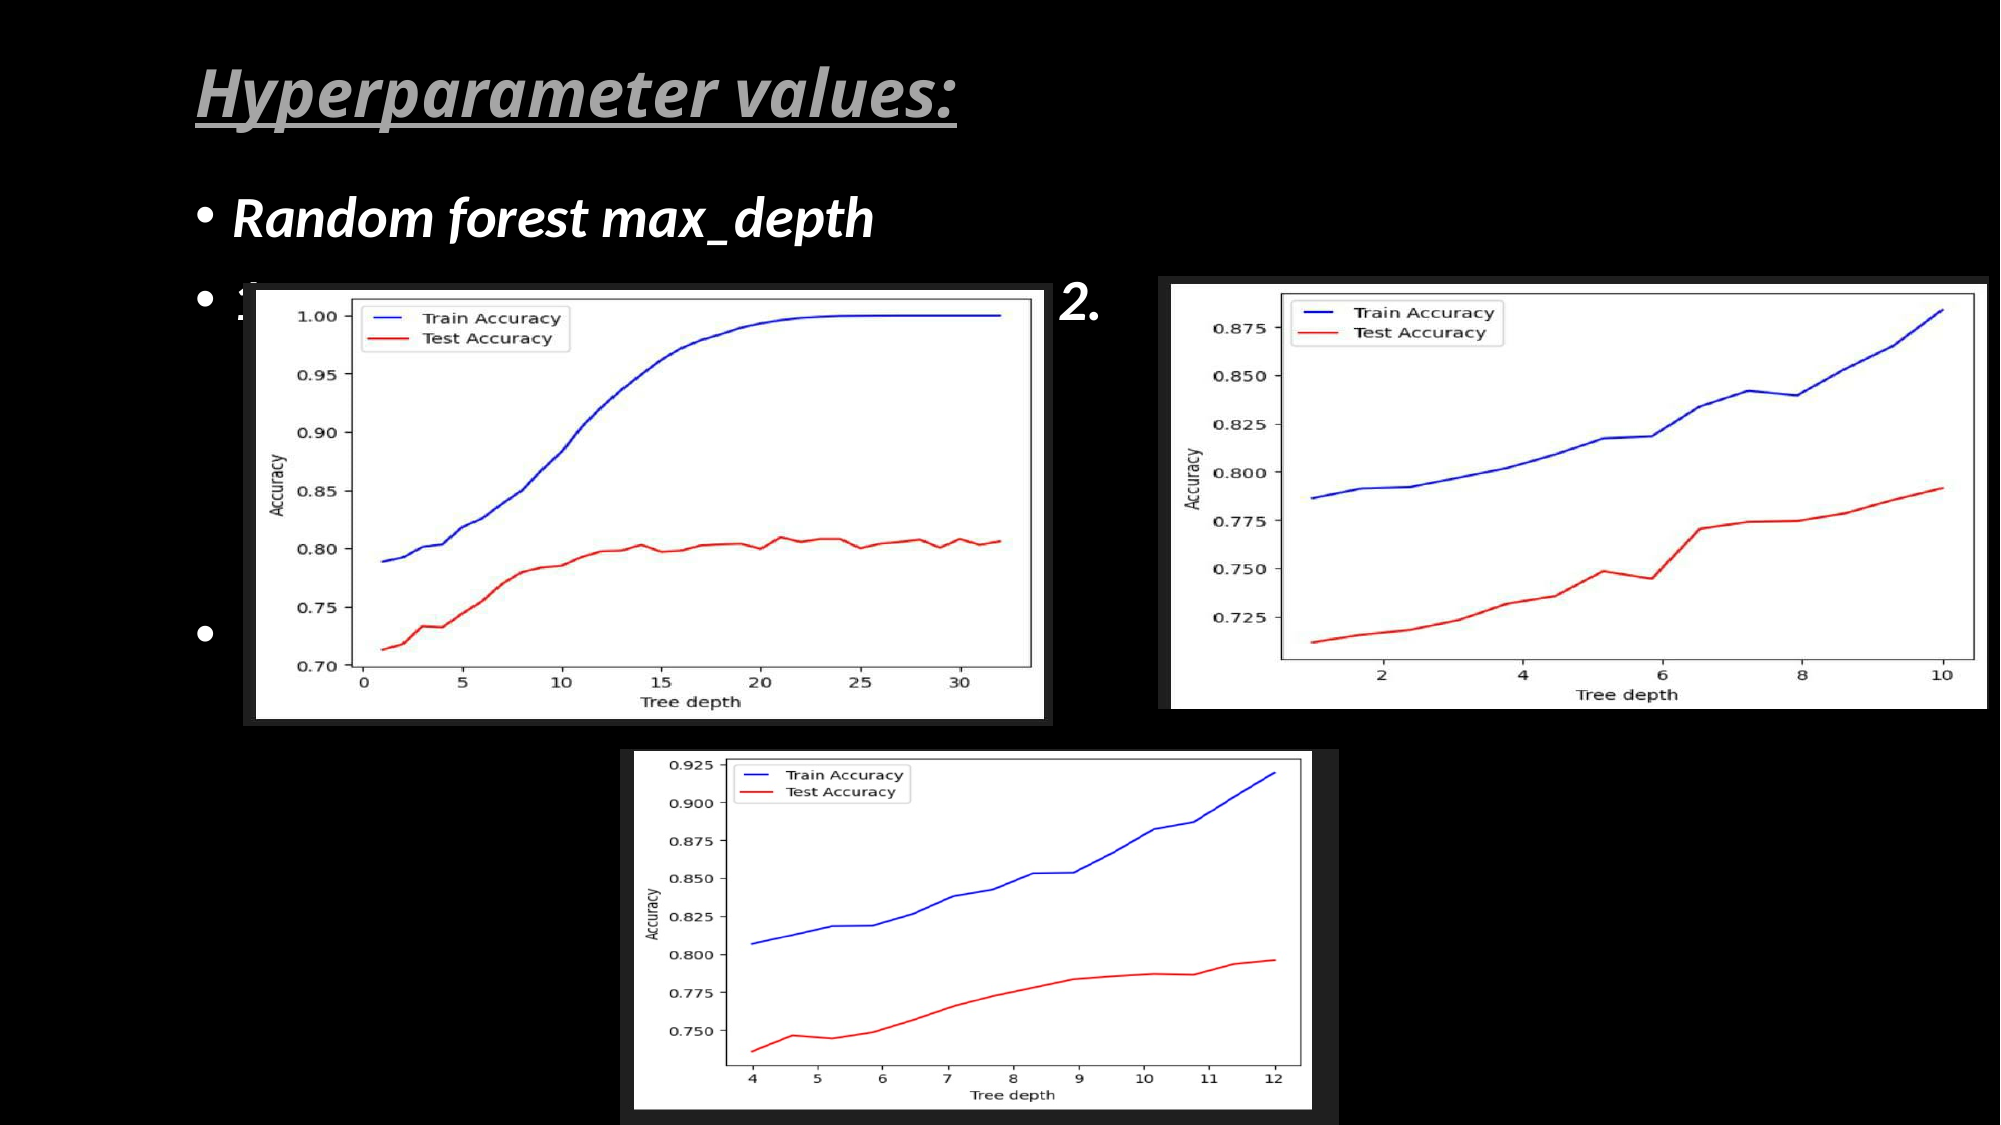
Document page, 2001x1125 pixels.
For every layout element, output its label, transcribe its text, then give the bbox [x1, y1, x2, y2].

picture [620, 749, 1339, 1125]
list Random forest max_depth 1. 2. 3. [180, 179, 1830, 963]
picture [1158, 276, 1989, 709]
picture [243, 283, 1053, 726]
title Hyperparameter values: [180, 47, 1830, 146]
